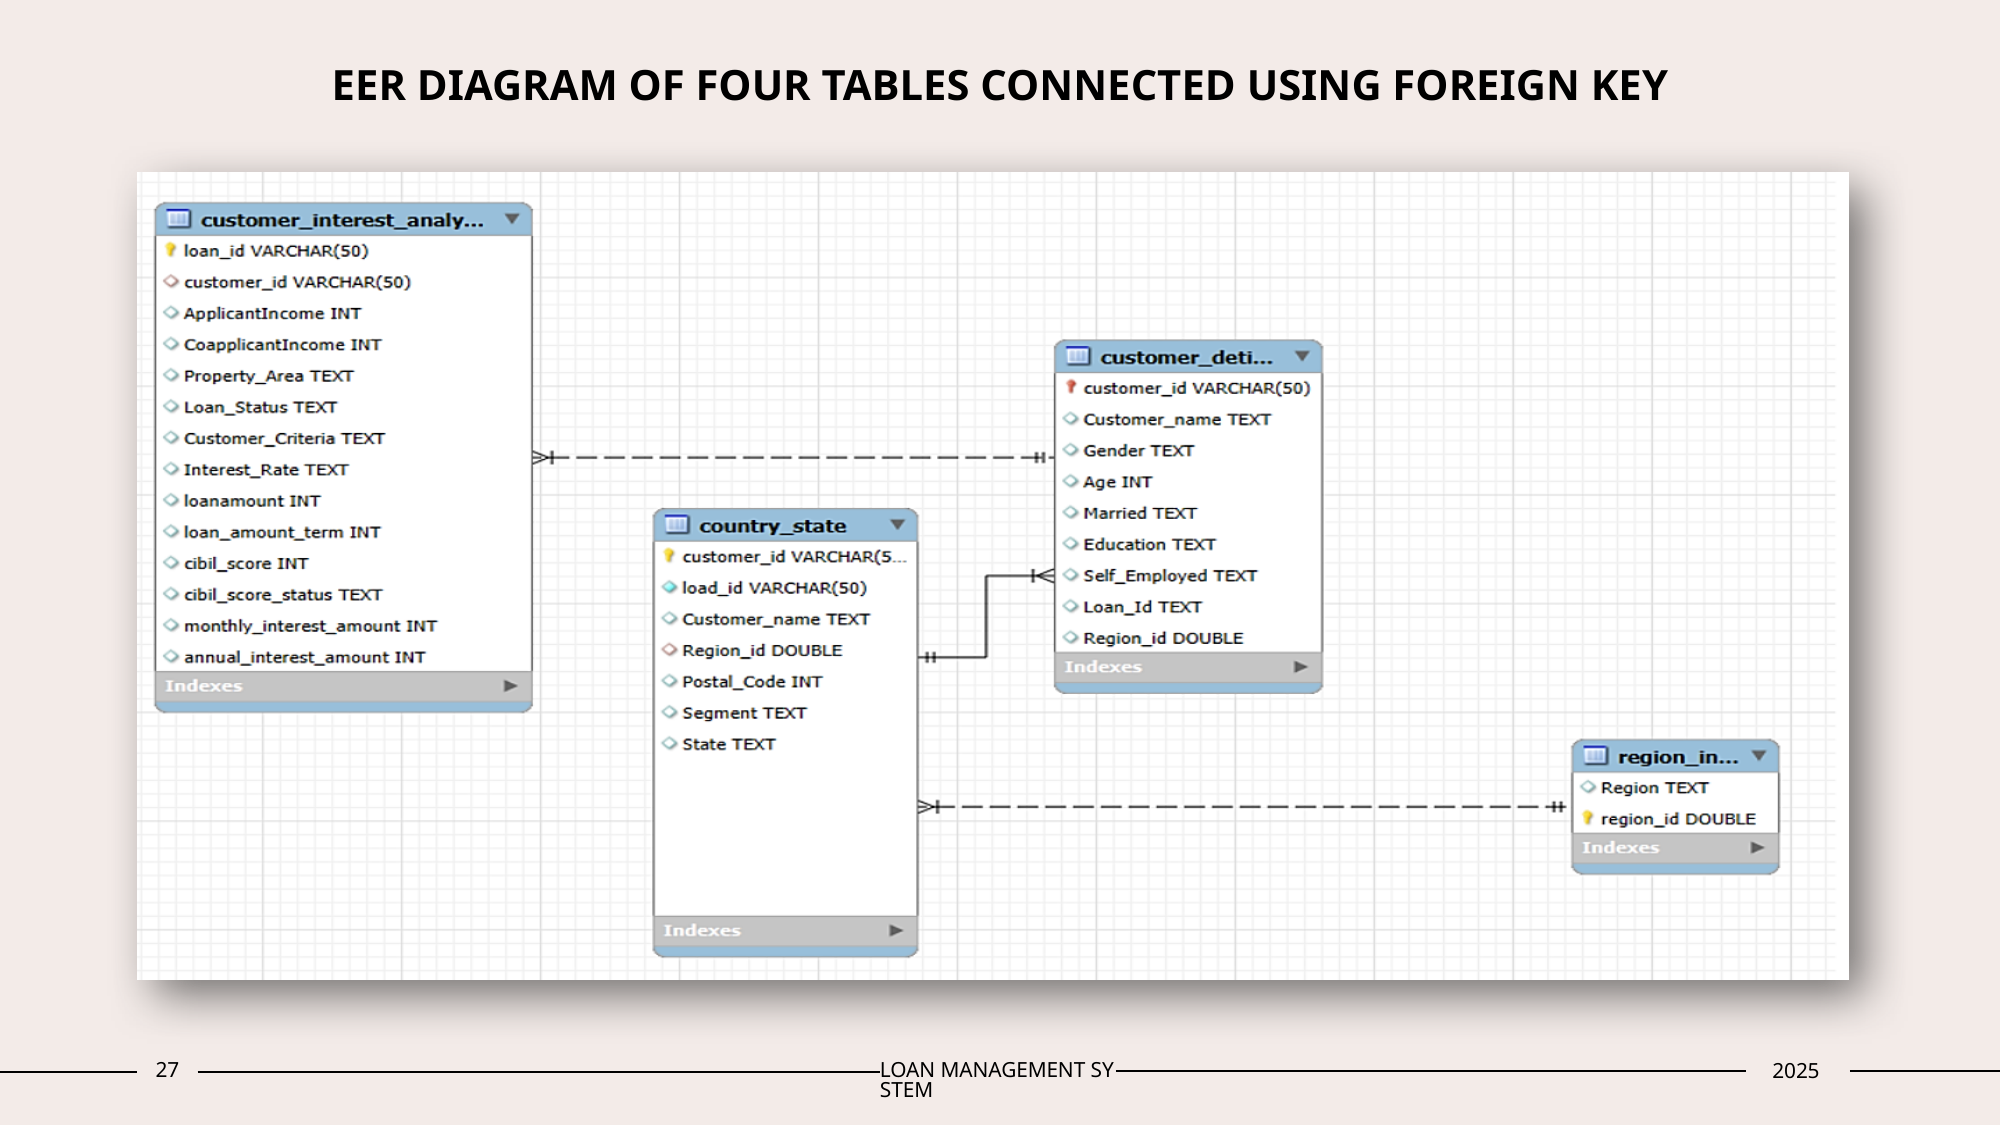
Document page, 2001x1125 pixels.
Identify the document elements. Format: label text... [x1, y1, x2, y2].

slide_number 27 [137, 1050, 198, 1091]
title EER DIAGRAM OF FOUR TABLES CONNECTED USING FOREIGN KEY [187, 51, 1813, 155]
slide_number 2025 [1743, 1050, 1849, 1091]
footer LOAN MANAGEMENT SYSTEM [879, 1050, 1120, 1091]
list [137, 172, 1849, 980]
